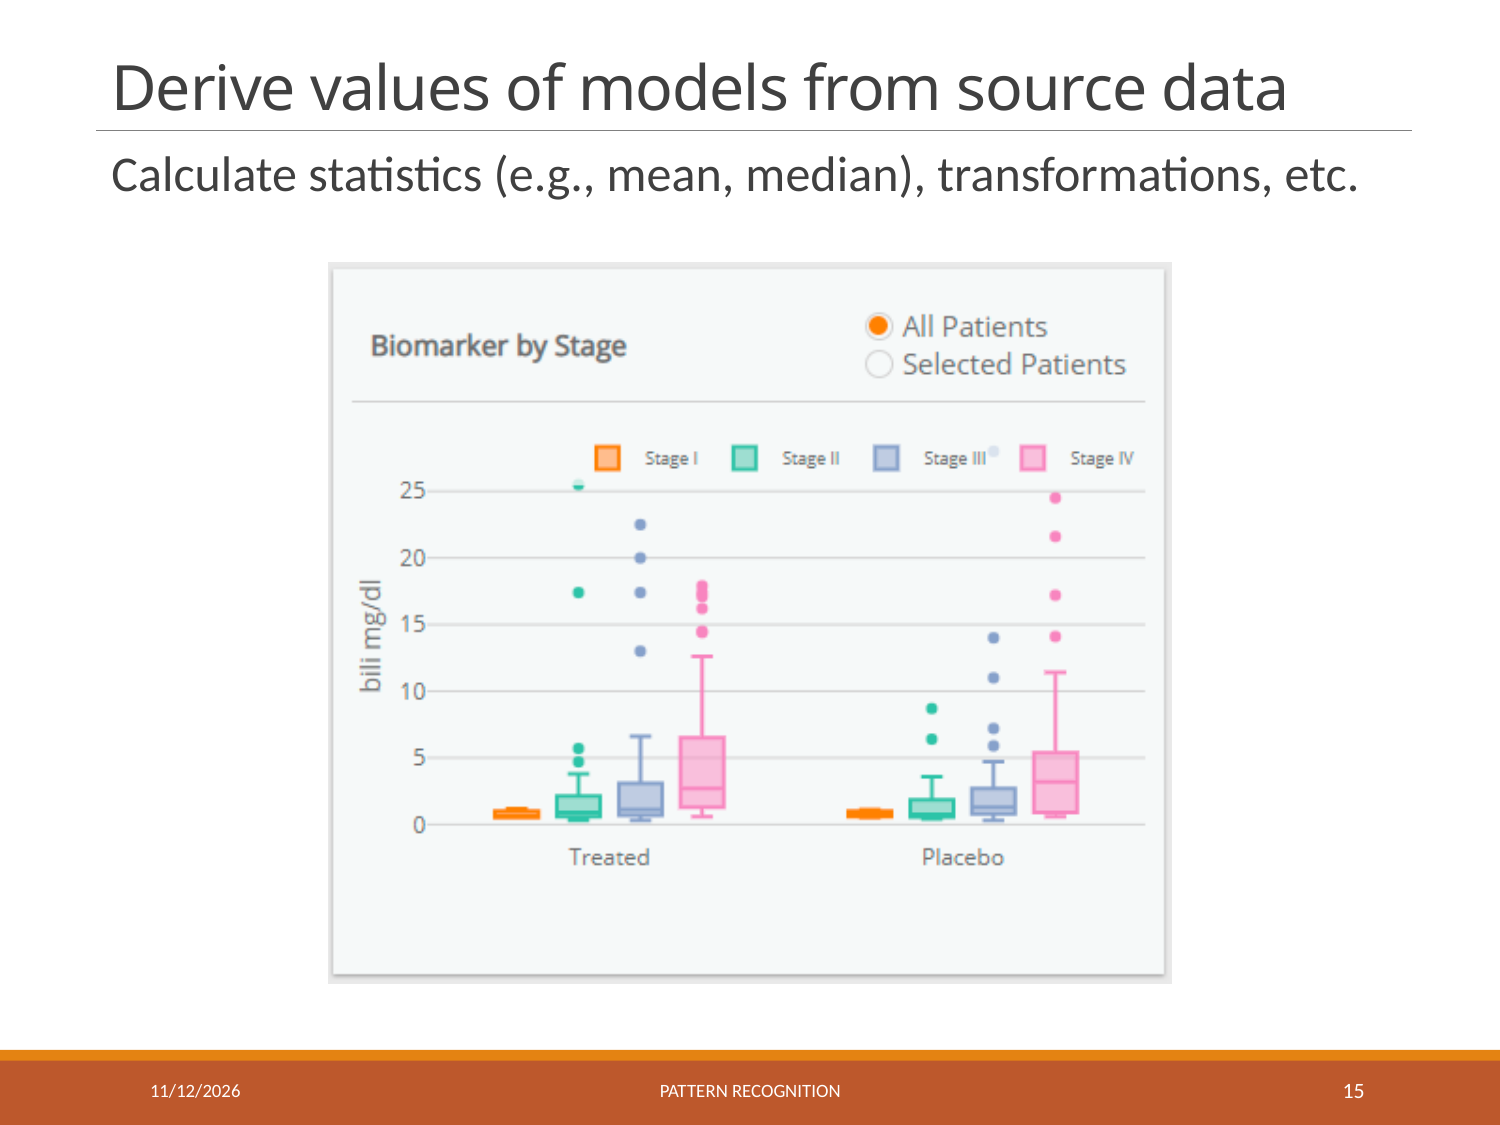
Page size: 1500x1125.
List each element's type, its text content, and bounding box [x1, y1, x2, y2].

slide_number 15 [1218, 1059, 1380, 1120]
picture [328, 261, 1173, 984]
footer Pattern recognition [453, 1059, 1047, 1120]
list Calculate statistics (e.g., mean, median), transformations, etc. [96, 140, 1413, 1034]
title Derive values of models from source data [96, 19, 1413, 131]
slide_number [135, 1059, 440, 1120]
